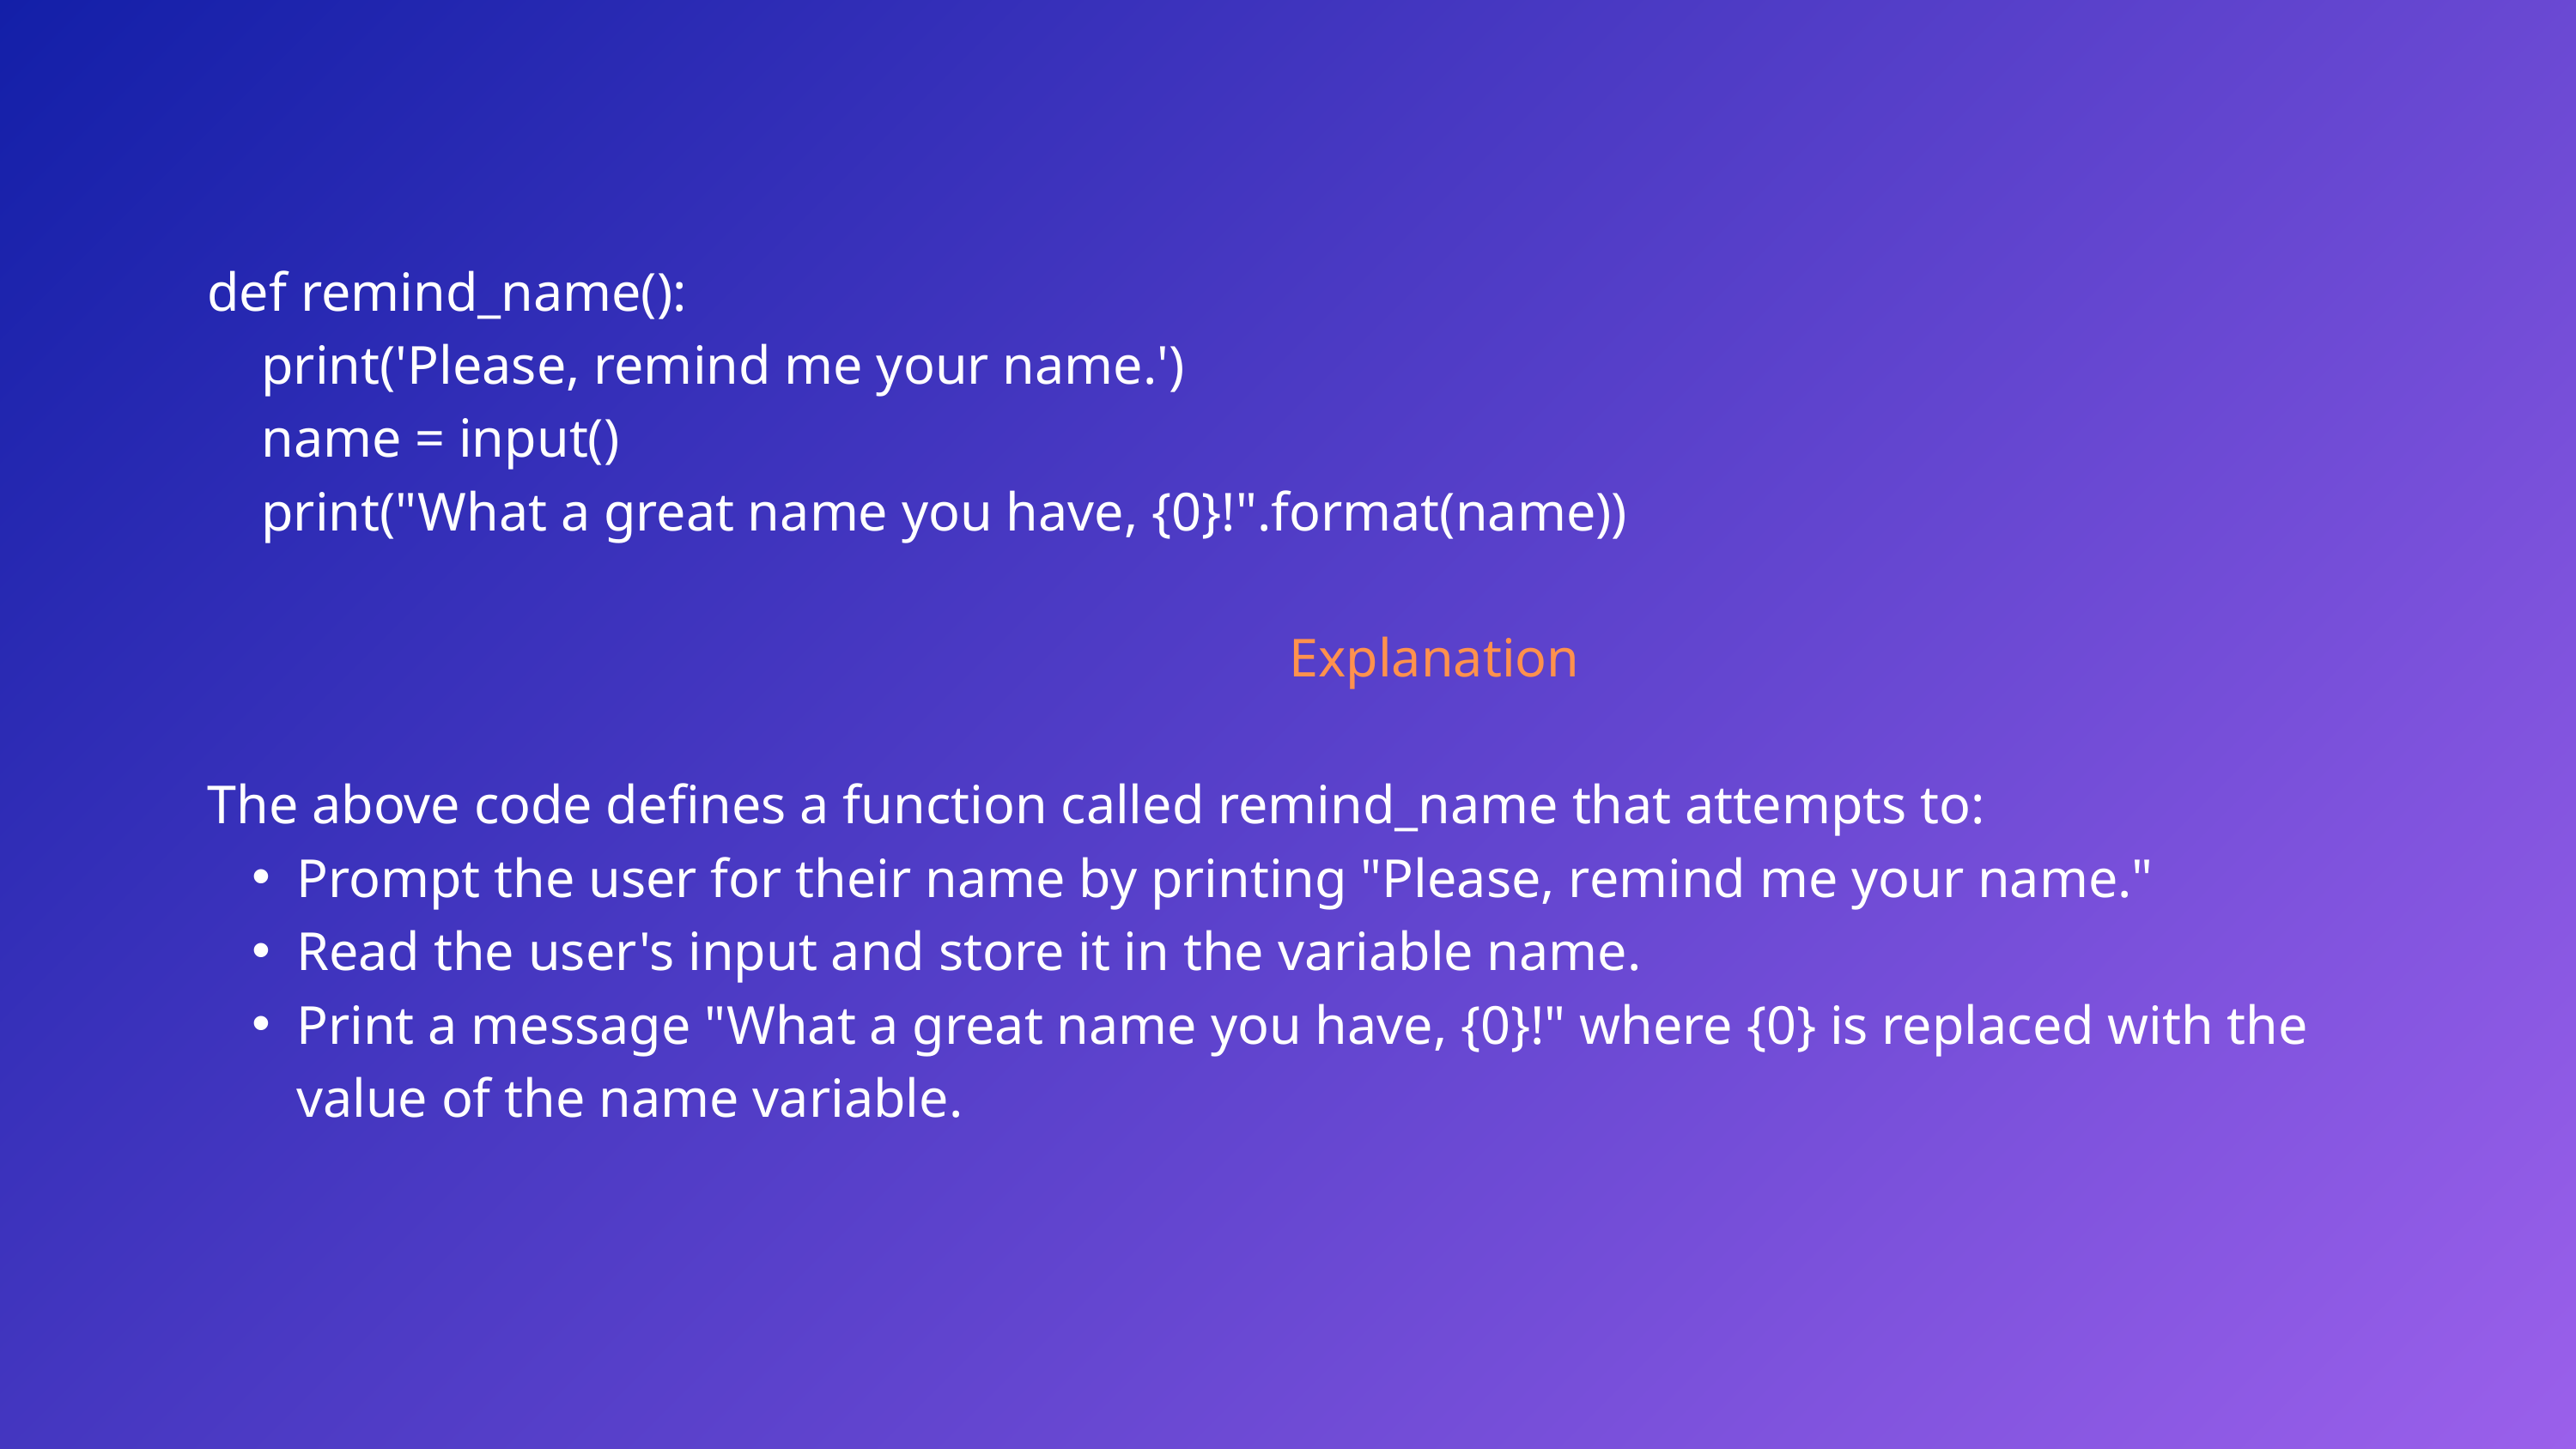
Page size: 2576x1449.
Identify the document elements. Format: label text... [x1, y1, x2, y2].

text_box def remind_name(): print('Please, remind me your name.') name = input() print("What a great name you have, {0}!".format(name)) Explanation The above code defines a function called remind_name that attempts to: Prompt the user for their name by printing "Please, remind me your name." Read the user's input and store it in the variable name. Print a message "What a great name you have, {0}!" where {0} is replaced with the value of the name variable. [207, 247, 2369, 1242]
